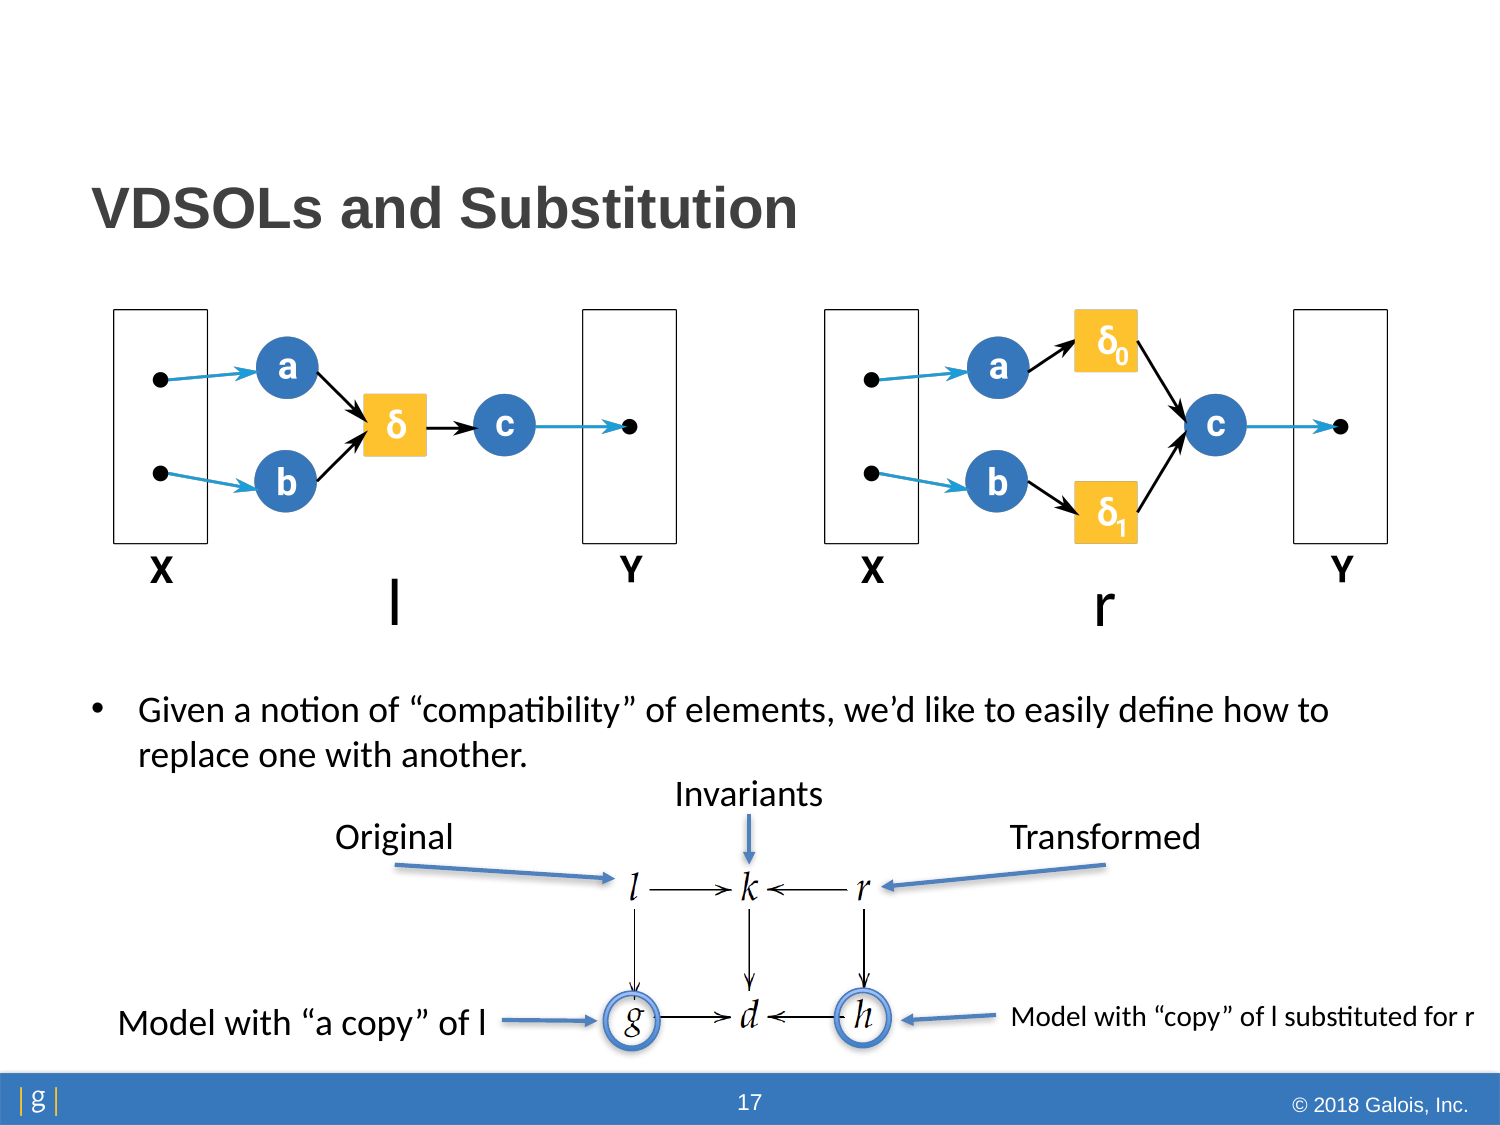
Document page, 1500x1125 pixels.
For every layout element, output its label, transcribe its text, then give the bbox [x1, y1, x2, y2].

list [113, 309, 677, 584]
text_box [394, 865, 616, 879]
text_box Transformed [994, 804, 1217, 865]
text_box Invariants [659, 761, 839, 821]
title VDSOLs and Substitution [76, 172, 1422, 239]
text_box Model with “a copy” of l [102, 990, 502, 1050]
picture [597, 852, 901, 1059]
picture [20, 1087, 57, 1116]
text_box Model with “copy” of l substituted for r [995, 990, 1491, 1040]
text_box l [372, 591, 418, 647]
text_box r [1079, 591, 1133, 648]
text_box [900, 1015, 994, 1021]
text_box Given a notion of “compatibility” of elements, we’d like to easily define how to replace one with another. [76, 677, 1388, 783]
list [824, 309, 1388, 584]
text_box Original [320, 804, 469, 865]
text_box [880, 865, 1107, 888]
